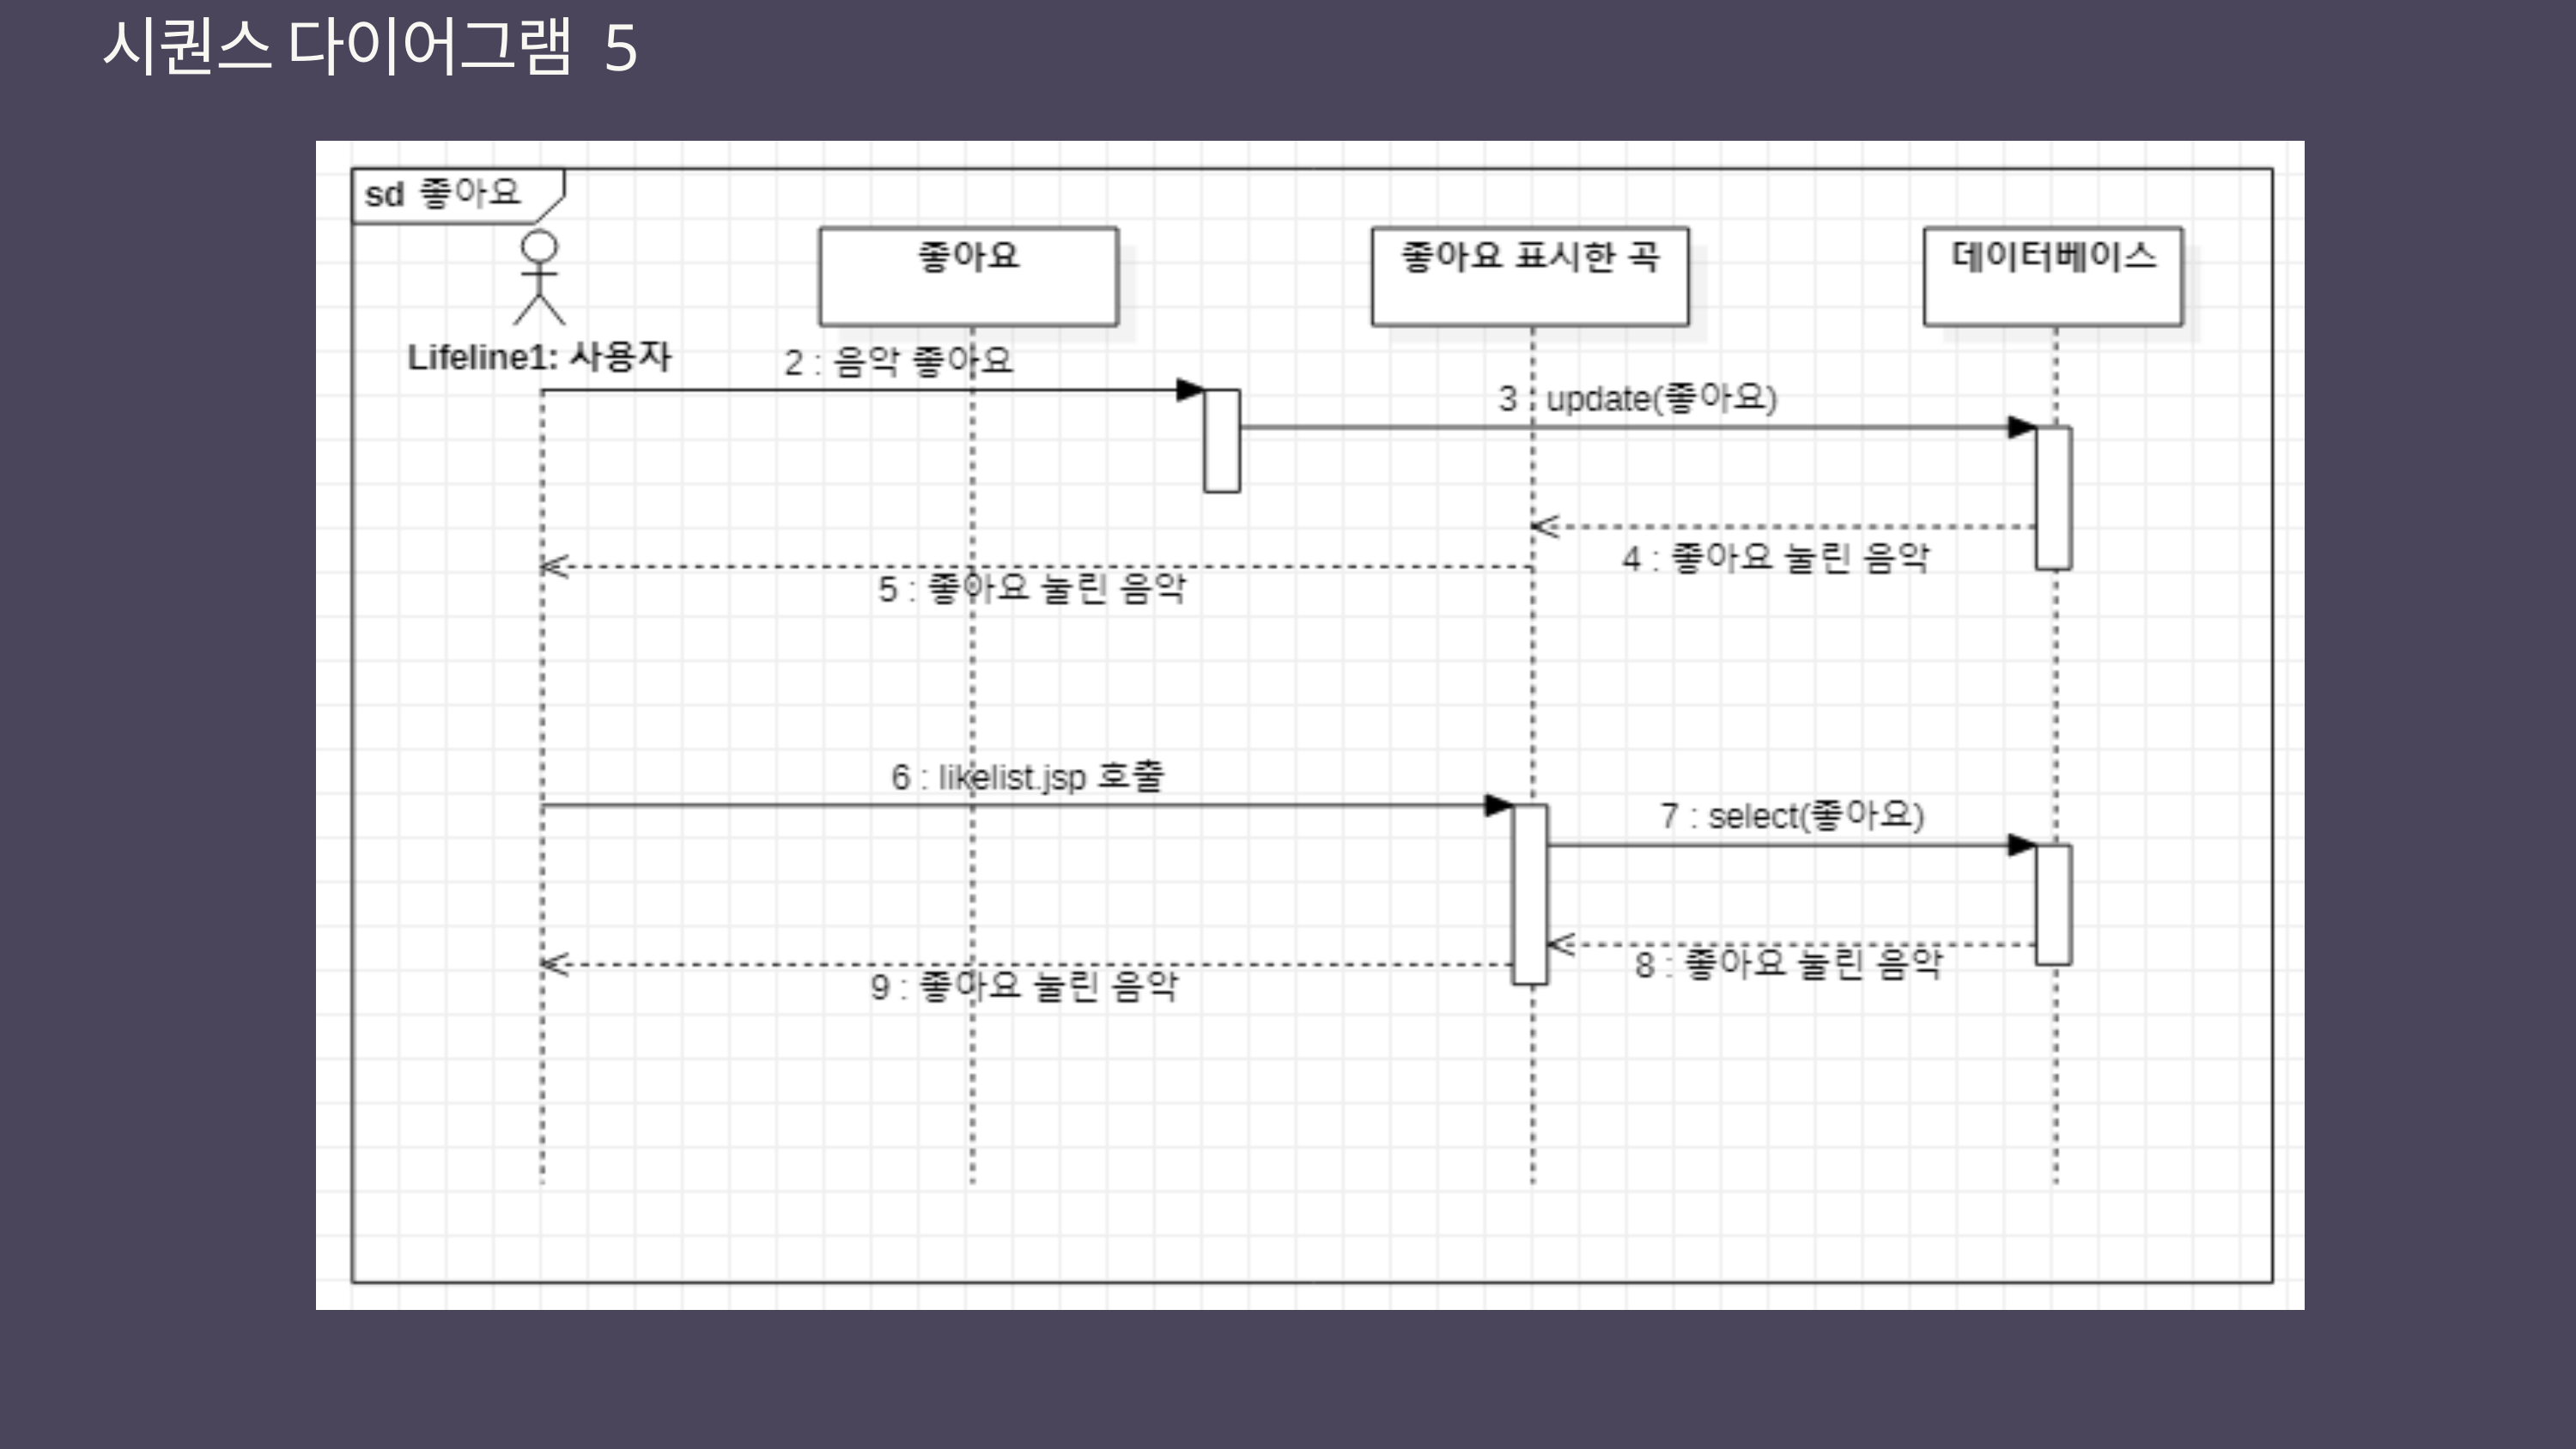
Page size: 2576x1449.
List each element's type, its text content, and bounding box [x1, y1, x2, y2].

picture [315, 141, 2305, 1310]
text_box 시퀀스 다이어그램 5 [88, 0, 924, 136]
